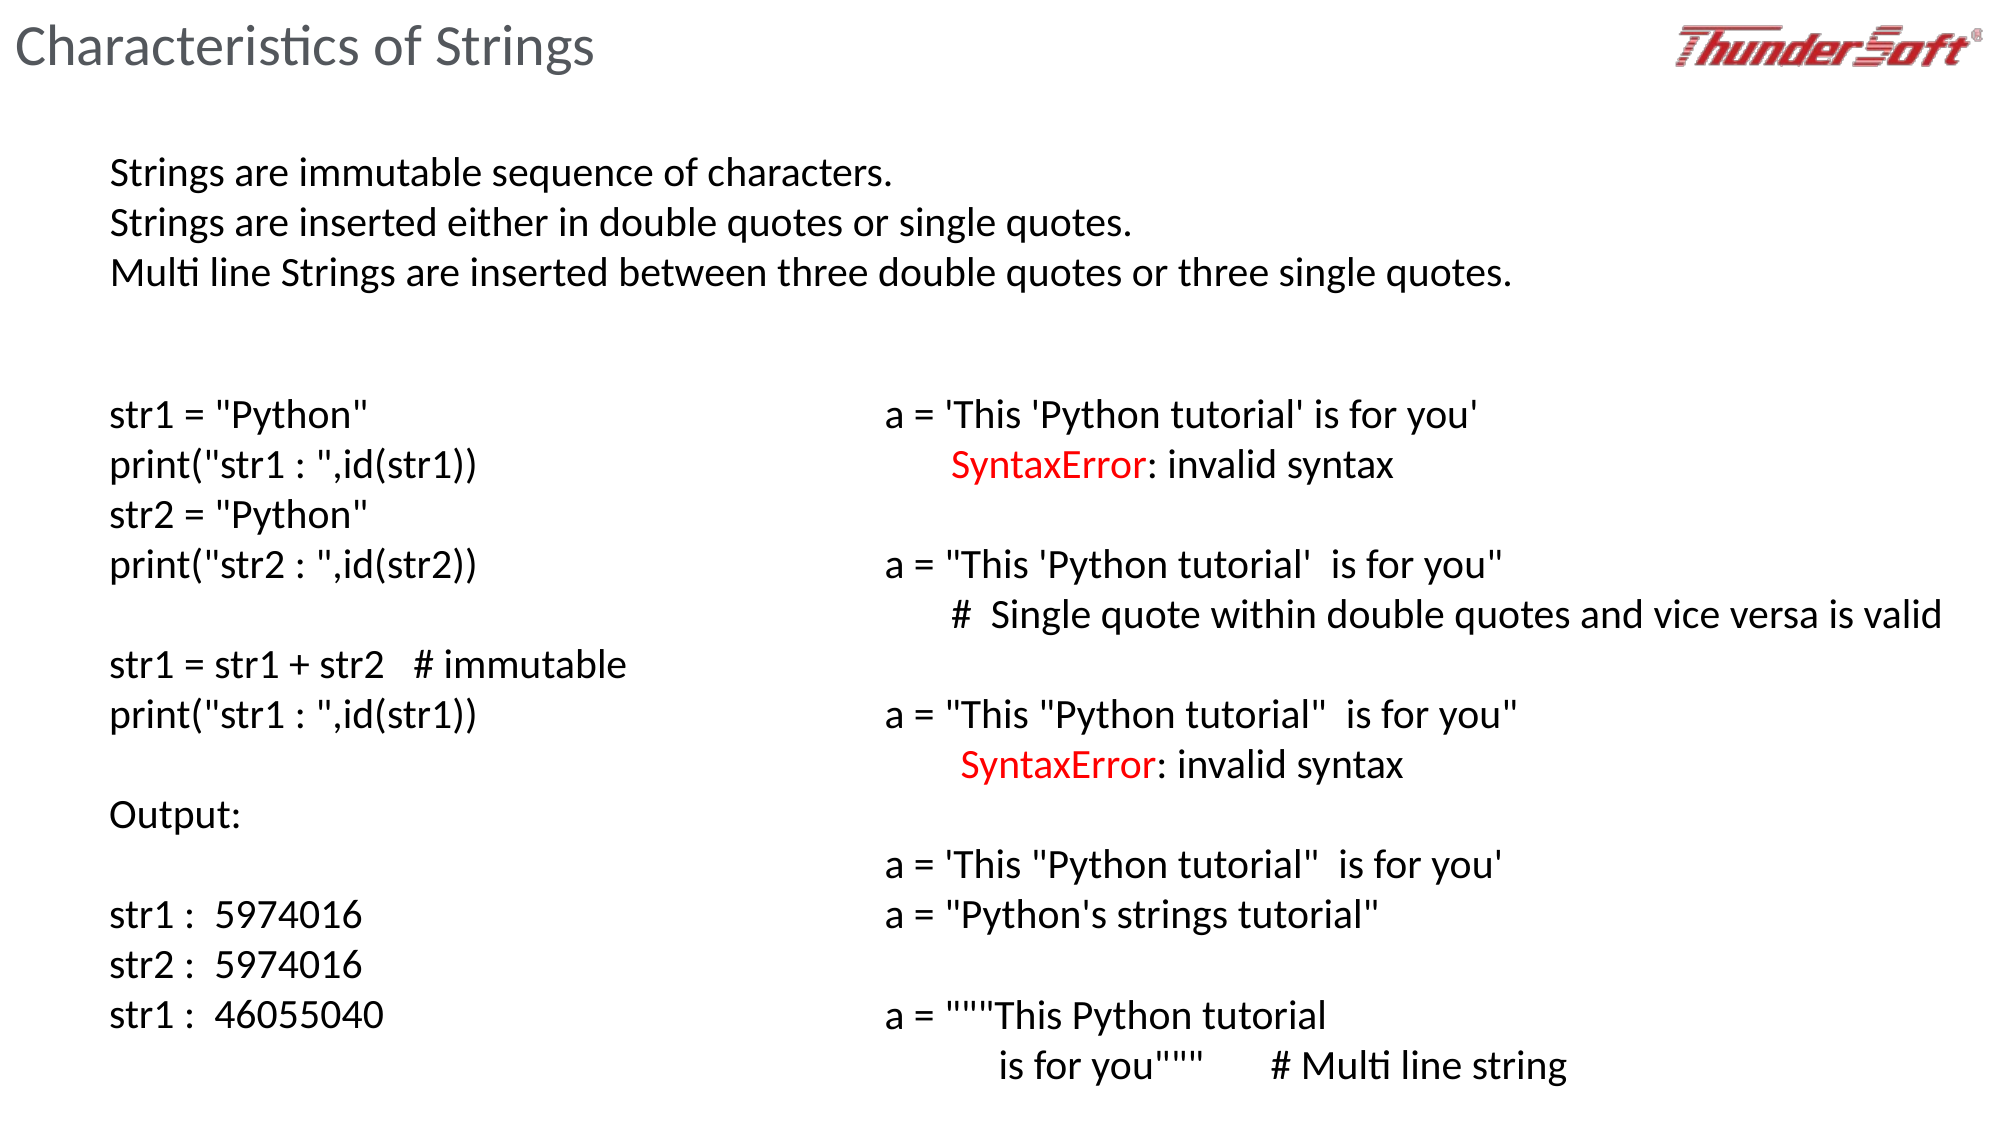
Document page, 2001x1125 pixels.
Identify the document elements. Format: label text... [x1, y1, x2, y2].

text_box a = 'This 'Python tutorial' is for you' SyntaxError: invalid syntax a = "This 'Python tutorial' is for you" # Single quote within double quotes and vice versa is valid a = "This "Python tutorial" is for you" SyntaxError: invalid syntax a = 'This "Python tutorial" is for you' a = "Python's strings tutorial" a = """This Python tutorial is for you""" # Multi line string [869, 379, 1959, 1095]
text_box str1 = "Python" print("str1 : ",id(str1)) str2 = "Python" print("str2 : ",id(str2)) str1 = str1 + str2 # immutable print("str1 : ",id(str1)) Output: str1 : 5974016 str2 : 5974016 str1 : 46055040 [94, 379, 643, 1095]
text_box Strings are immutable sequence of characters. Strings are inserted either in double quotes or single quotes. Multi line Strings are inserted between three double quotes or three single quotes. [95, 137, 1847, 303]
picture [1670, 13, 2000, 86]
text_box Characteristics of Strings [0, 0, 611, 85]
